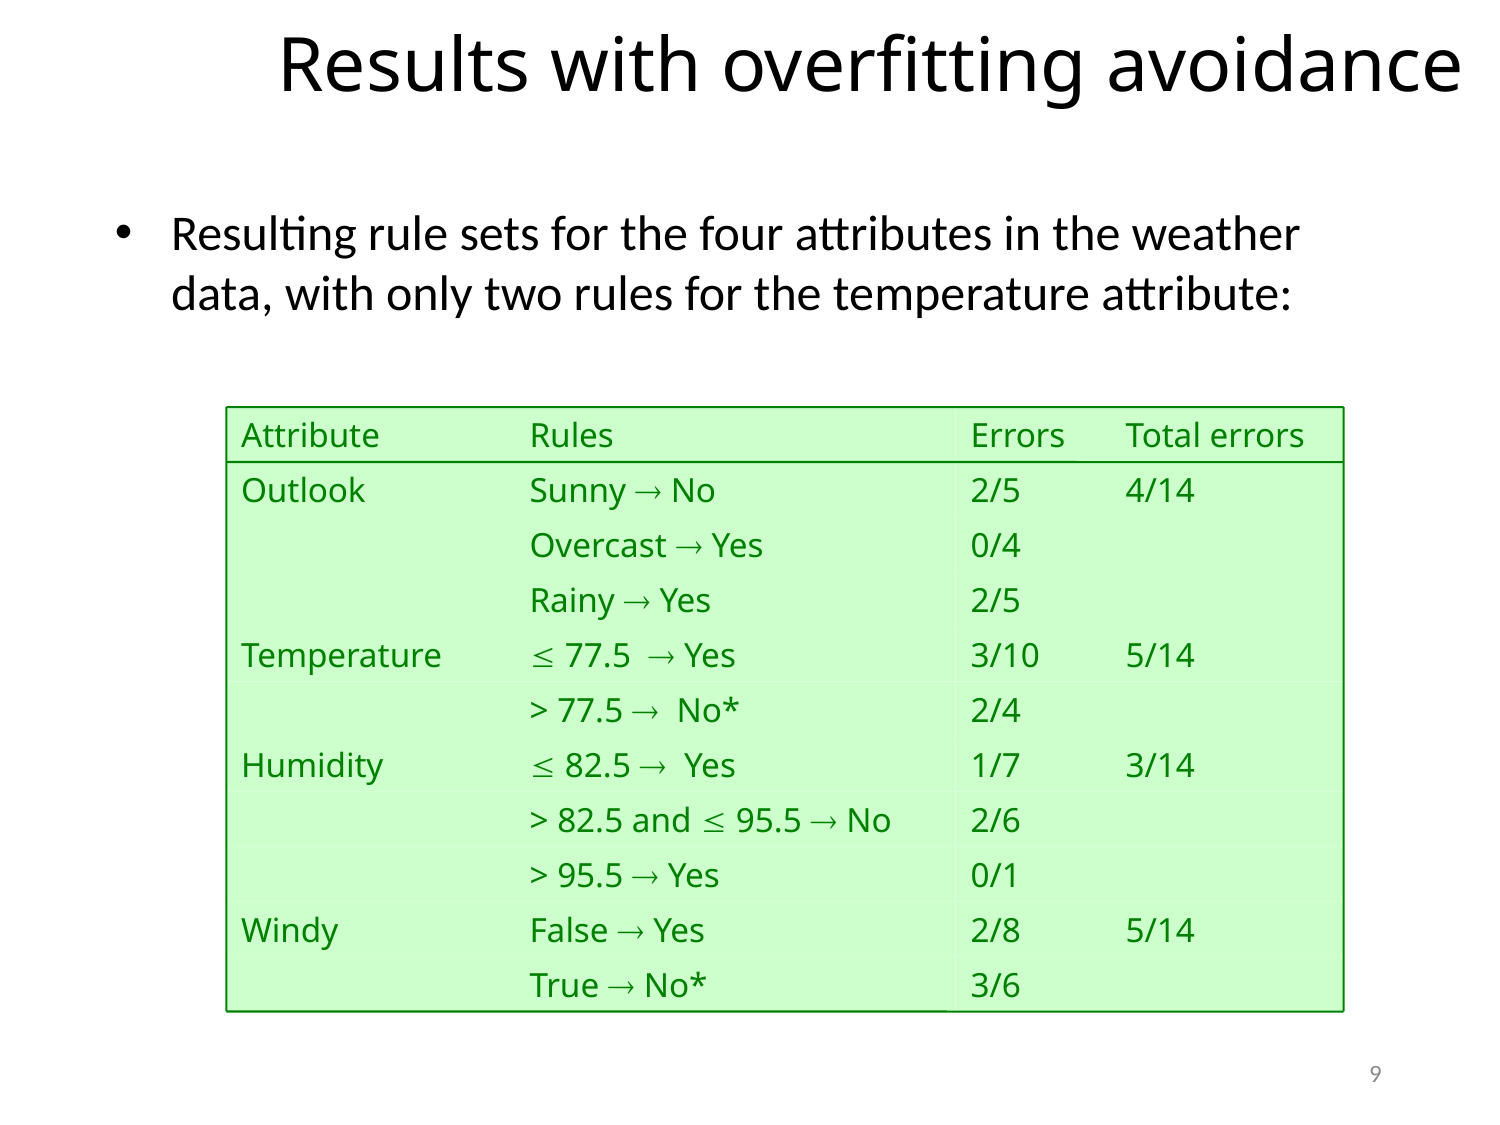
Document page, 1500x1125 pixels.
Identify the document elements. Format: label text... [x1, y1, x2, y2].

text_box Resulting rule sets for the four attributes in the weather data, with only two rules for the temperature attribute: [99, 193, 1338, 558]
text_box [226, 407, 1344, 1012]
title Results with overfitting avoidance [262, 0, 1500, 148]
slide_number 9 [1059, 1042, 1397, 1103]
